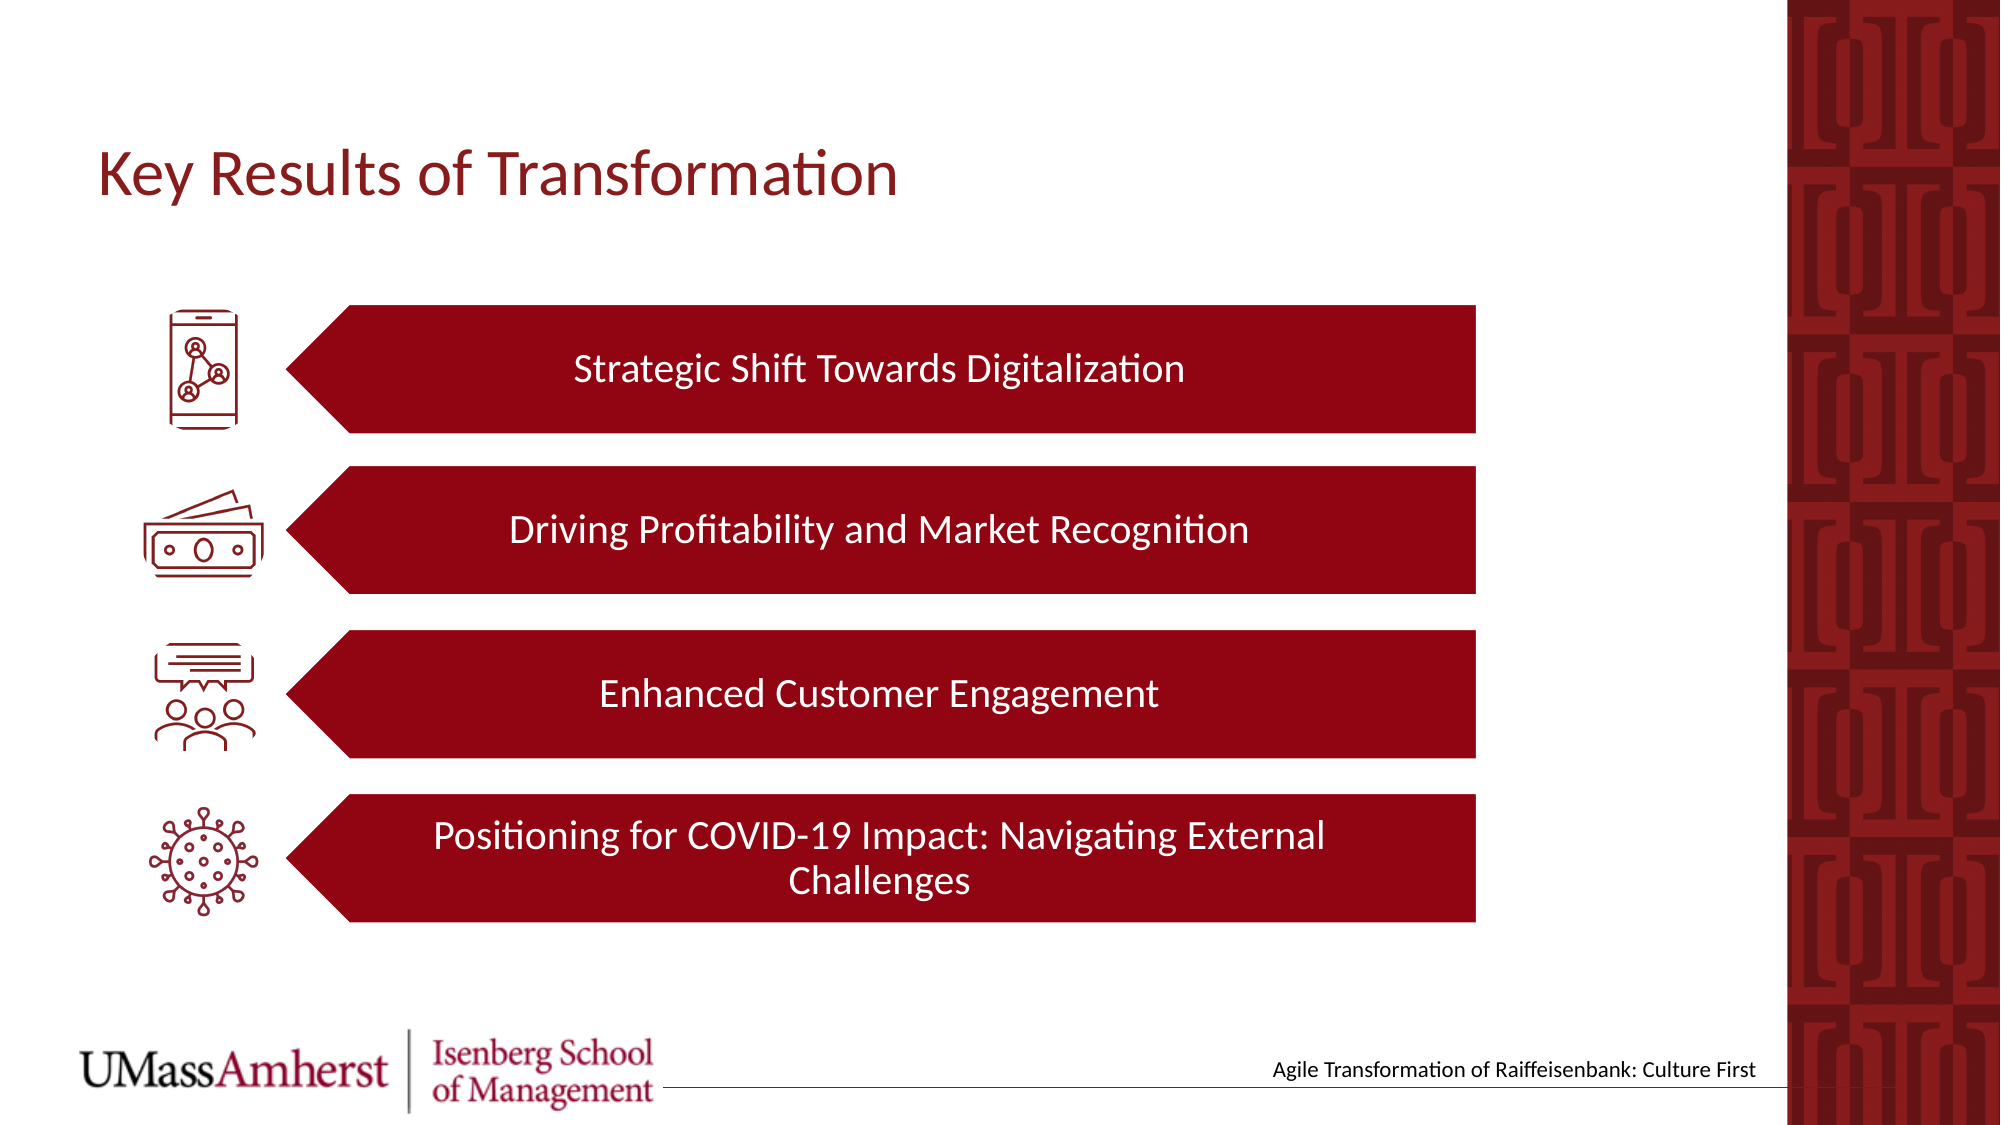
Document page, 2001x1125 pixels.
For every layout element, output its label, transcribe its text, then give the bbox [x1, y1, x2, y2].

list Key Results of Transformation [83, 130, 1113, 222]
picture [1787, 0, 2000, 1125]
picture [67, 1020, 663, 1125]
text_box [0, 304, 1665, 927]
